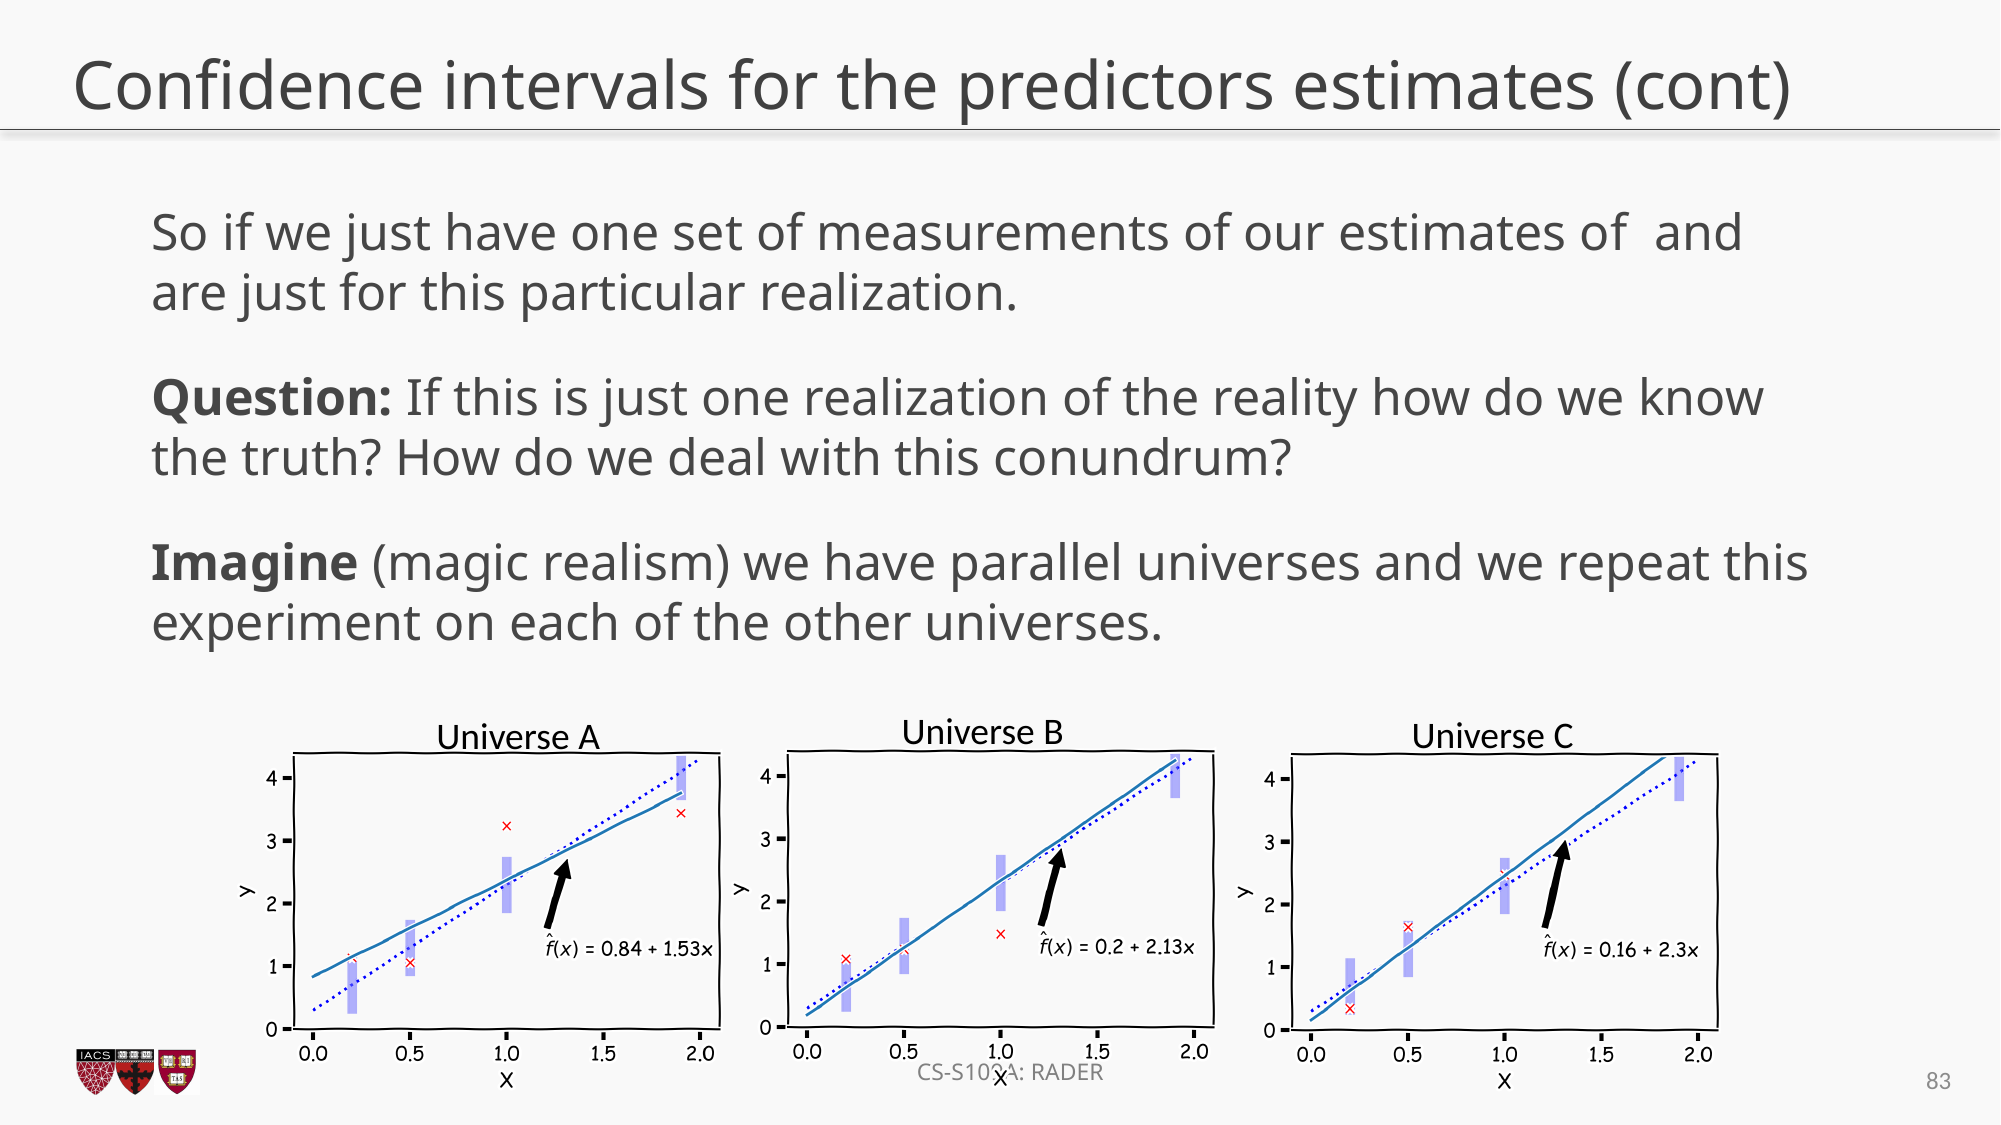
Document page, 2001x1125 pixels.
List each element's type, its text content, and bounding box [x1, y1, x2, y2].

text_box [1169, 702, 1778, 1111]
slide_number 83 [1782, 1050, 1967, 1110]
title Confidence intervals for the predictors estimates (cont) [57, 35, 1943, 162]
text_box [171, 704, 661, 1111]
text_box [665, 699, 1274, 1108]
picture [75, 1049, 171, 1095]
